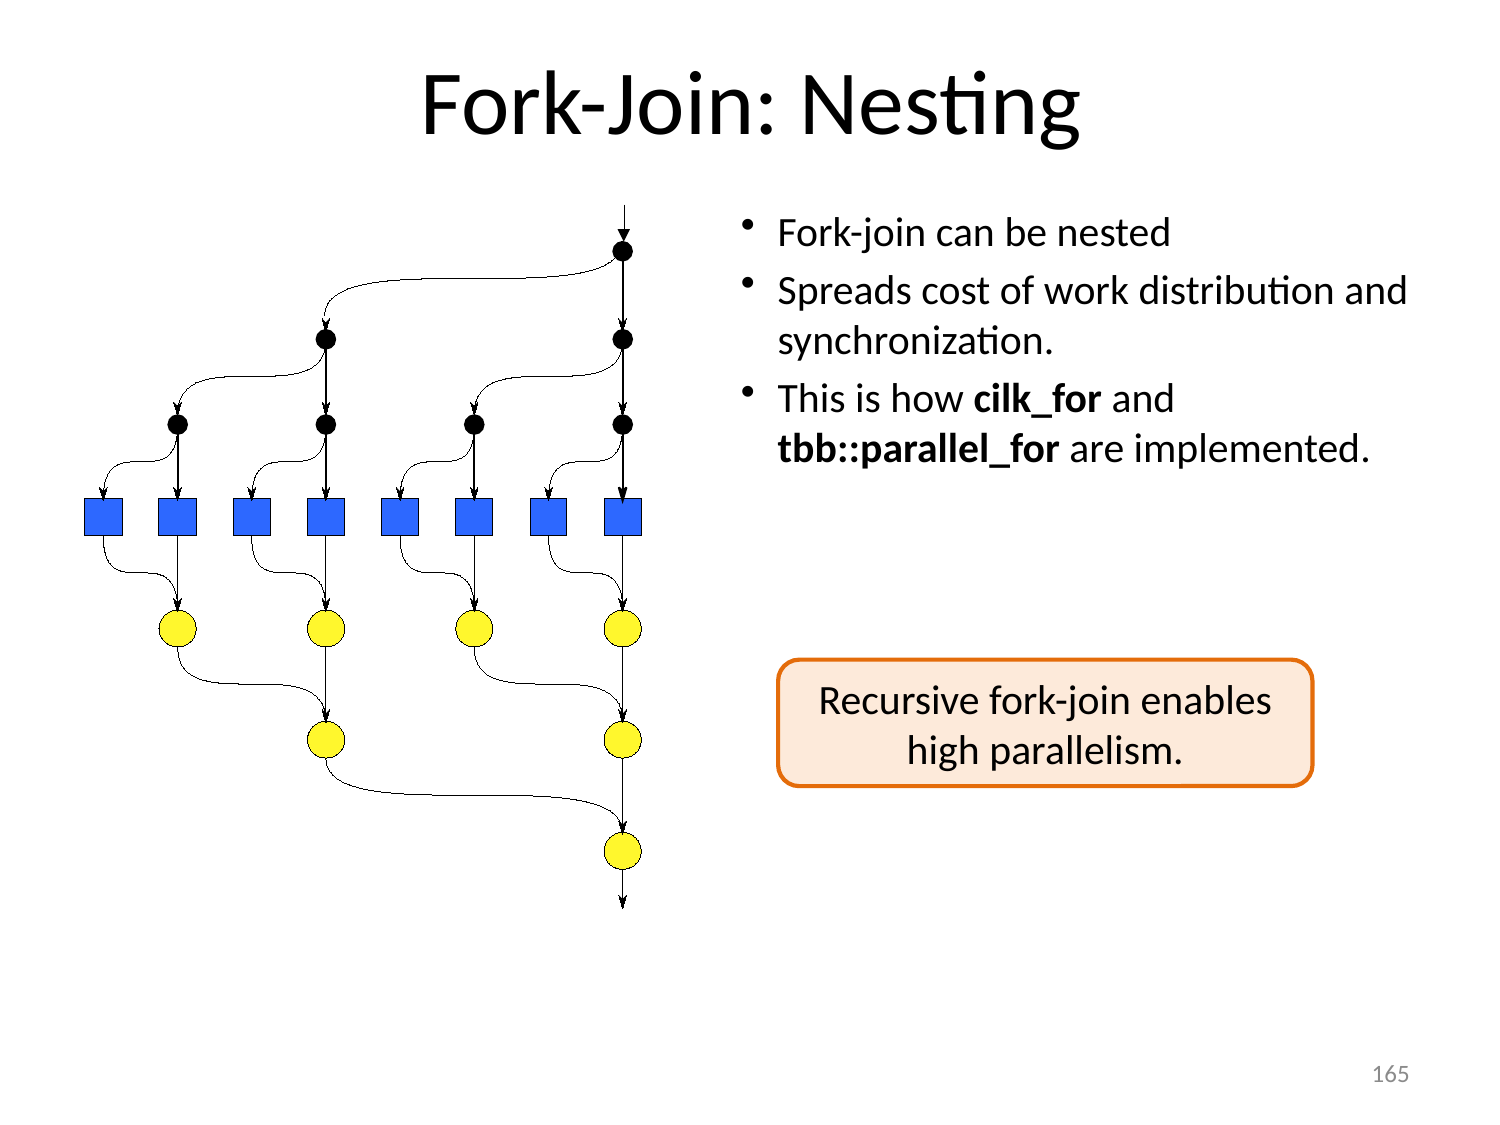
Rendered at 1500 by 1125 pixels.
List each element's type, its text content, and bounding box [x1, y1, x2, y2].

title Fork-Join: Nesting [76, 4, 1427, 192]
text_box Fork-join can be nested Spreads cost of work distribution and synchronization. This is how cilk_for and tbb::parallel_for are implemented. [726, 197, 1426, 969]
text_box [73, 184, 727, 967]
slide_number 165 [1074, 1042, 1425, 1103]
text_box Recursive fork-join enables high parallelism. [778, 659, 1313, 787]
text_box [84, 204, 642, 909]
